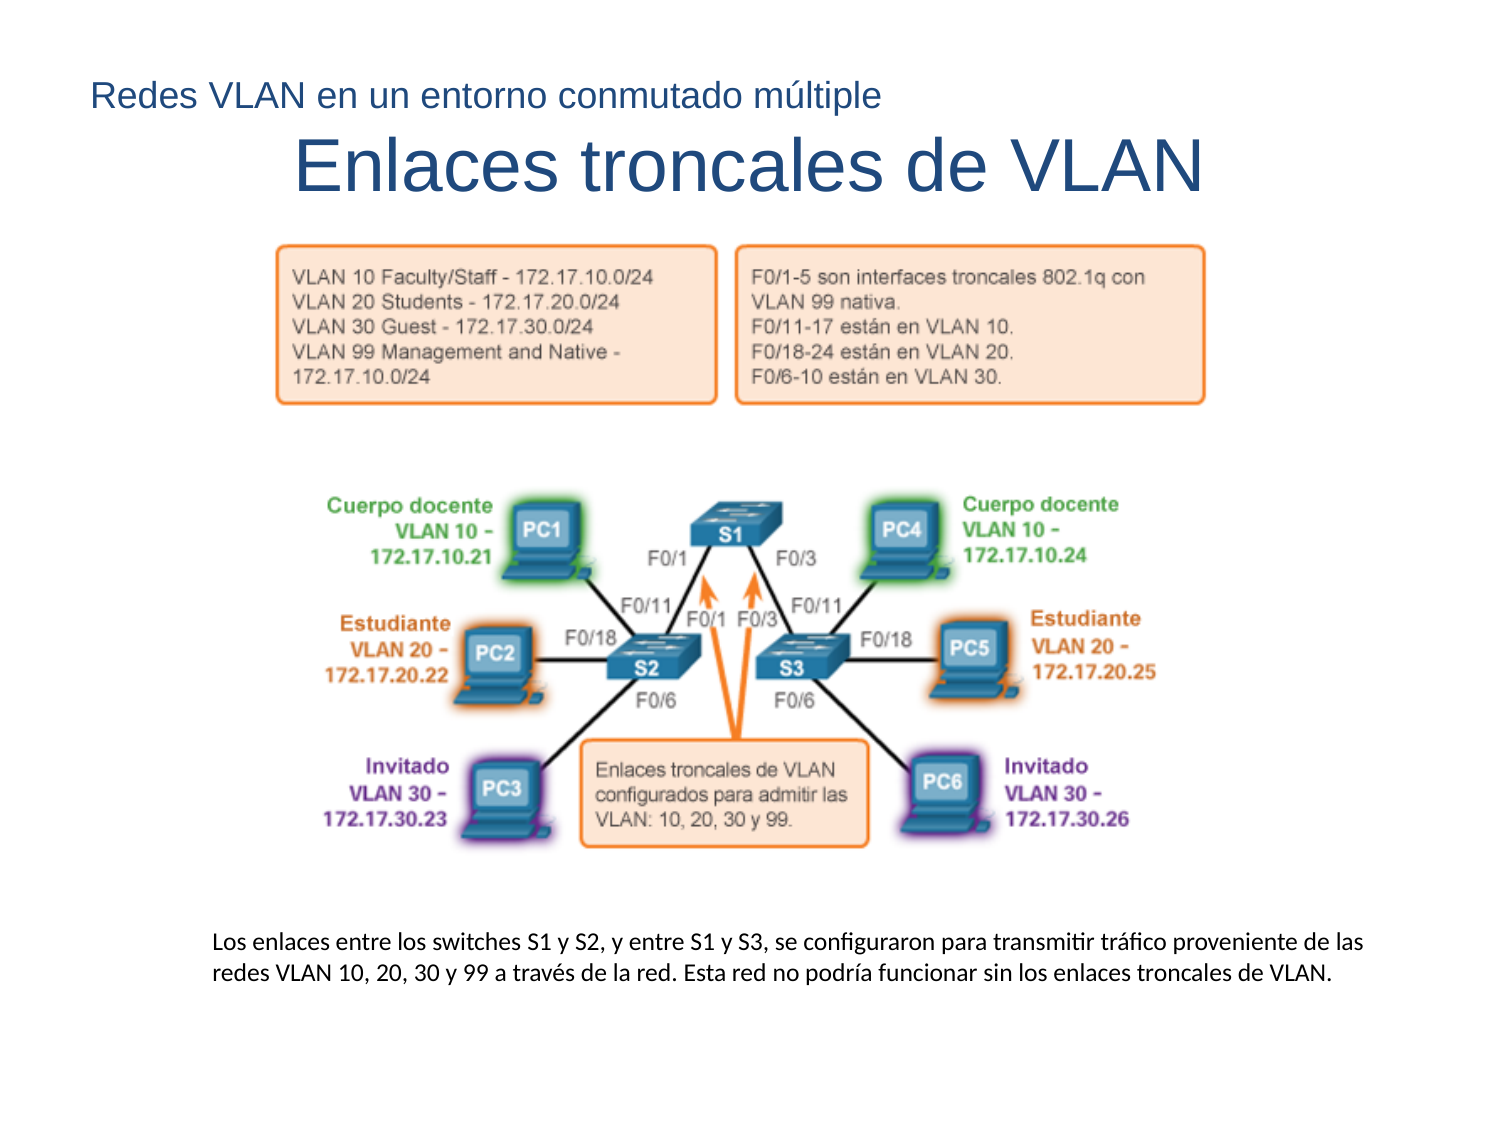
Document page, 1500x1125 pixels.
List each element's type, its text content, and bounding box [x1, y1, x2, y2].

list Los enlaces entre los switches S1 y S2, y entre S1 y S3, se configuraron para transmitir tráfico proveniente de las redes VLAN 10, 20, 30 y 99 a través de la red. Esta red no podría funcionar sin los enlaces troncales de VLAN. [197, 917, 1385, 1022]
picture [253, 204, 1223, 880]
title Redes VLAN en un entorno conmutado múltiple Enlaces troncales de VLAN [75, 45, 1425, 233]
